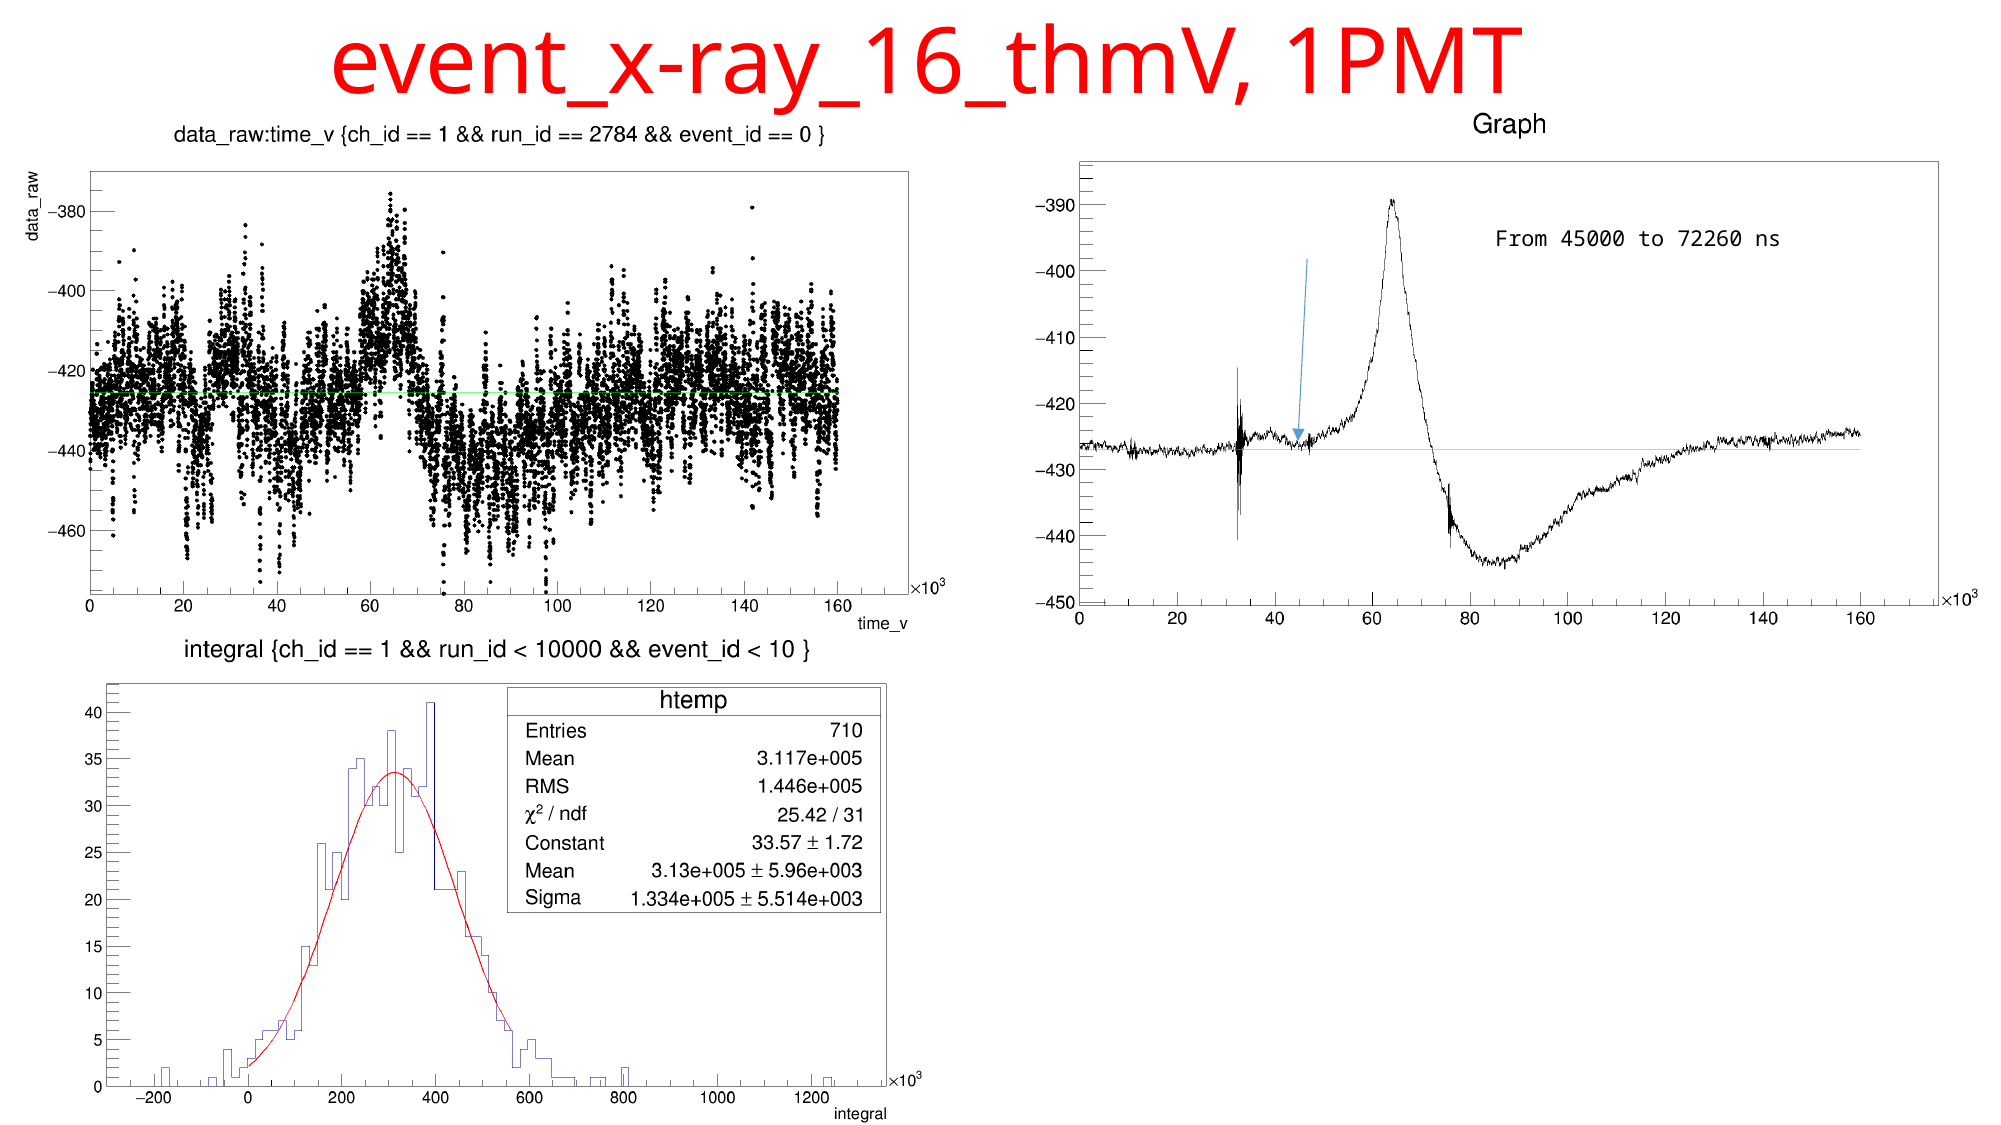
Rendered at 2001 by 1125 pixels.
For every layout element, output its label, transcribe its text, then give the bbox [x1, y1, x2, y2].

text_box event_x-ray_16_thmV, 1PMT [0, 0, 1853, 129]
picture [1030, 109, 1979, 634]
picture [23, 121, 948, 634]
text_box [1297, 258, 1308, 442]
picture [74, 636, 925, 1125]
